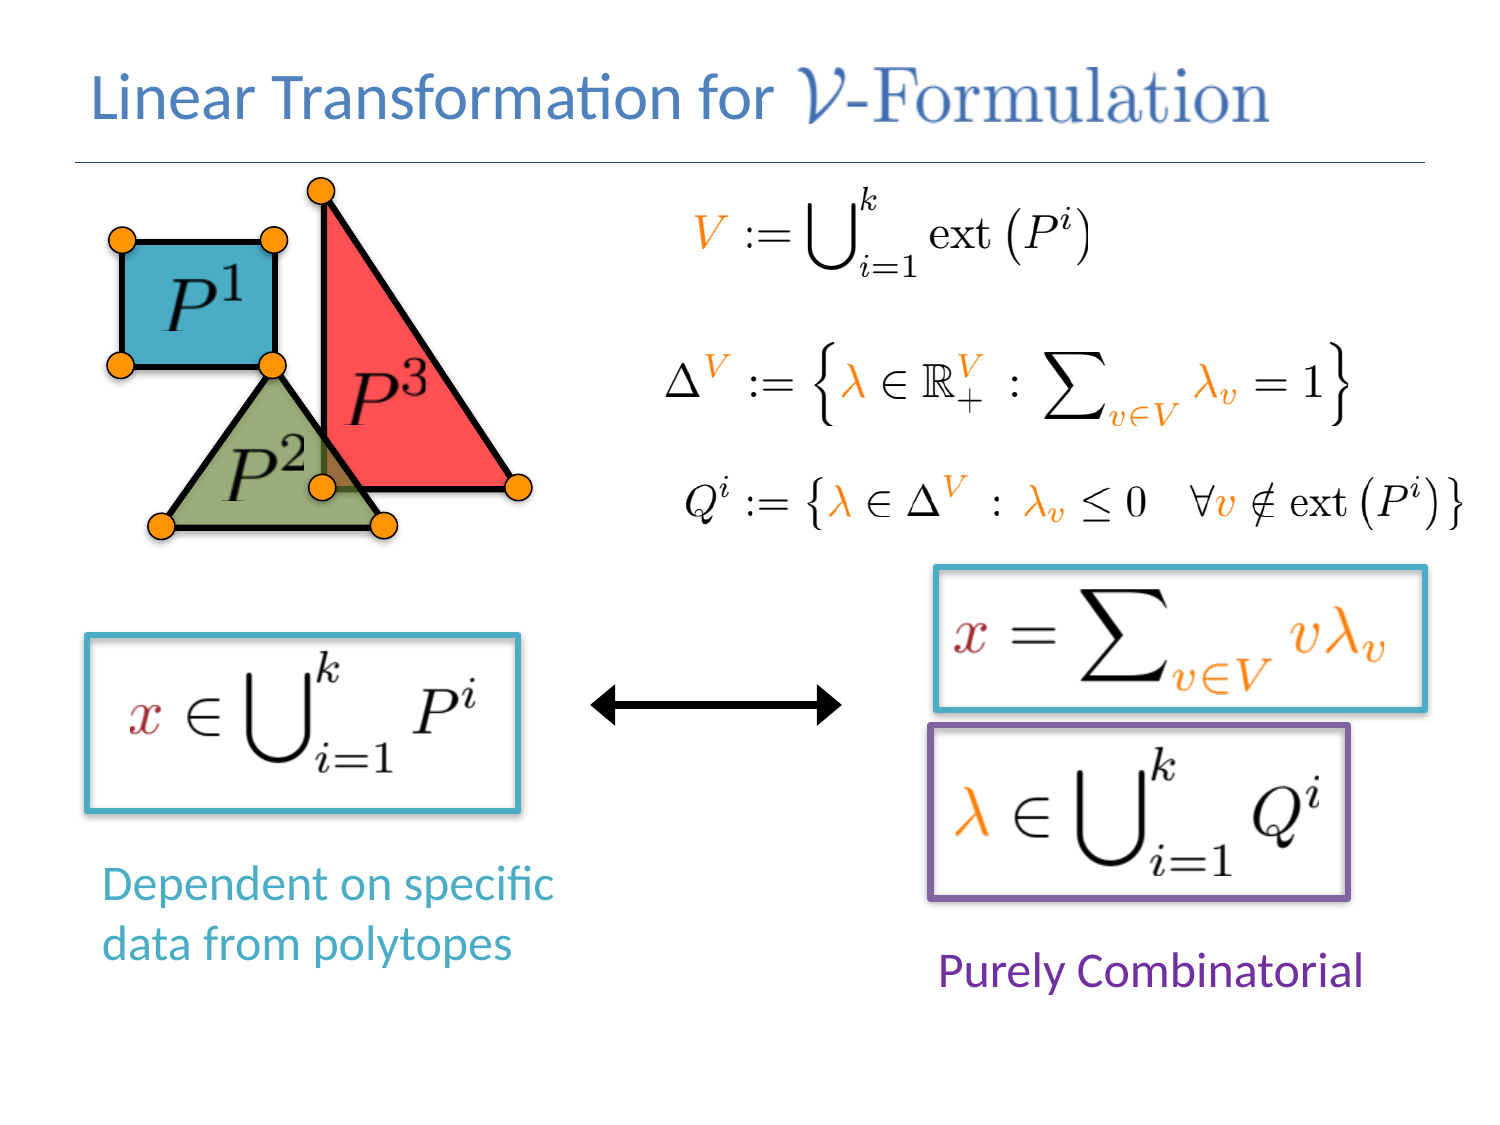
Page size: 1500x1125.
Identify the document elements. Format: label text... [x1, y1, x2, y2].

text_box [258, 351, 287, 380]
picture [342, 357, 426, 425]
picture [665, 341, 1349, 427]
text_box [310, 473, 337, 502]
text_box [918, 724, 1385, 1006]
picture [795, 67, 1270, 124]
text_box [306, 177, 336, 205]
title Linear Transformation for [75, 45, 1425, 141]
text_box [147, 512, 176, 541]
picture [685, 474, 1463, 530]
text_box [169, 381, 378, 529]
picture [160, 263, 242, 331]
picture [220, 433, 305, 501]
text_box [323, 207, 510, 490]
picture [694, 186, 1089, 277]
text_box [86, 566, 1426, 980]
text_box [107, 226, 137, 255]
text_box [369, 511, 399, 540]
text_box [122, 241, 276, 368]
text_box [106, 351, 135, 380]
text_box [504, 473, 533, 502]
text_box [259, 226, 289, 254]
